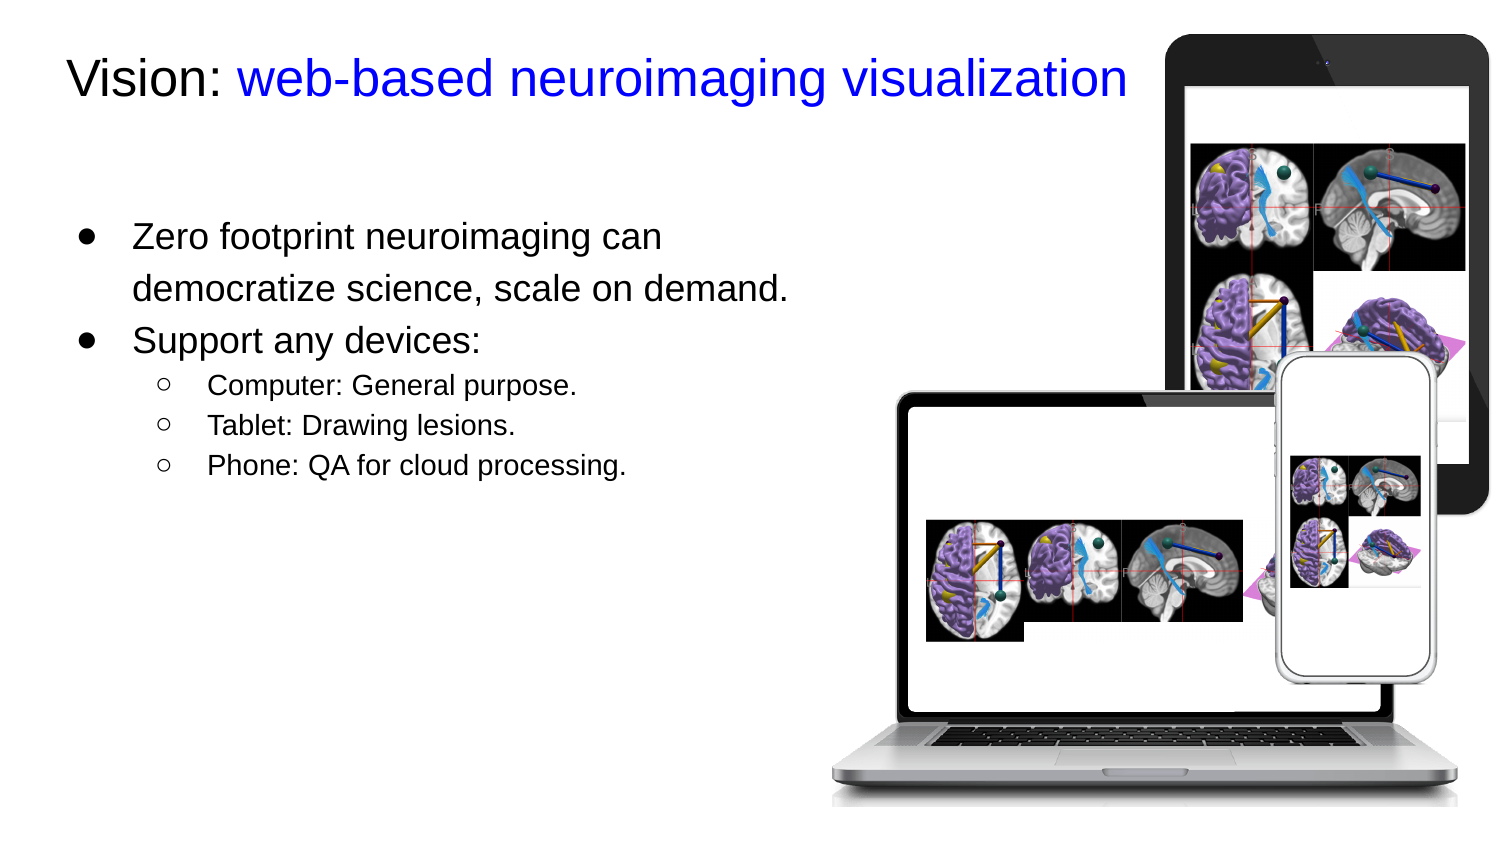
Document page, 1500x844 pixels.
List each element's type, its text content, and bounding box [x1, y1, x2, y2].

list Zero footprint neuroimaging can democratize science, scale on demand. Support any devices: Computer: General purpose. Tablet: Drawing lesions. Phone: QA for cloud processing. [41, 190, 890, 835]
picture [830, 34, 1493, 808]
title Vision: web-based neuroimaging visualization [51, 28, 1148, 123]
